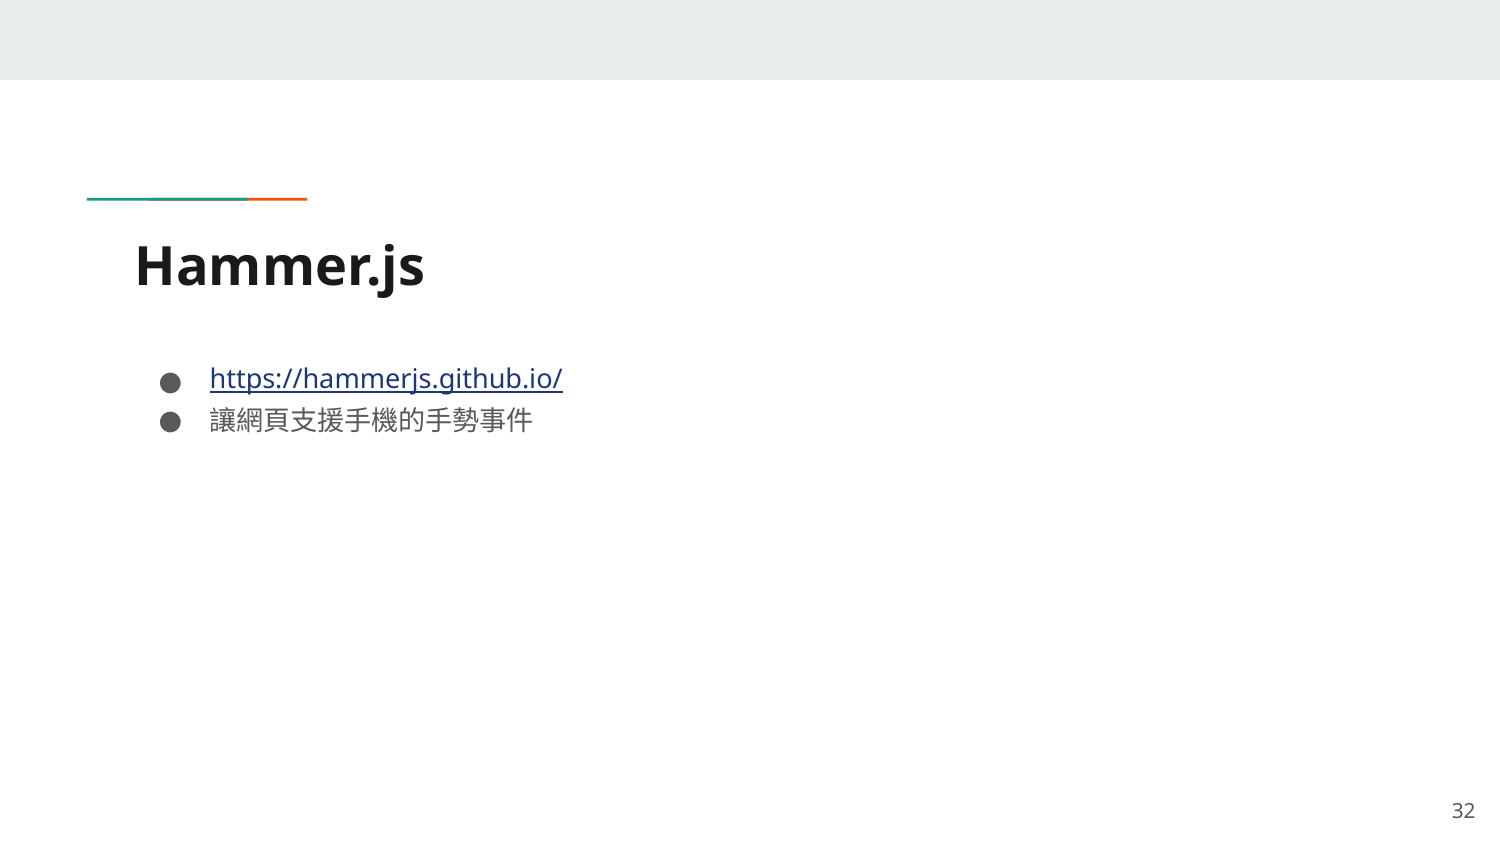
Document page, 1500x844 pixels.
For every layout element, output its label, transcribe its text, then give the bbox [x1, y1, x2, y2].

slide_number ‹#› [1400, 779, 1491, 844]
title Hammer.js [119, 216, 1381, 305]
list https://hammerjs.github.io/ 讓網頁支援手機的手勢事件 [119, 341, 1381, 712]
